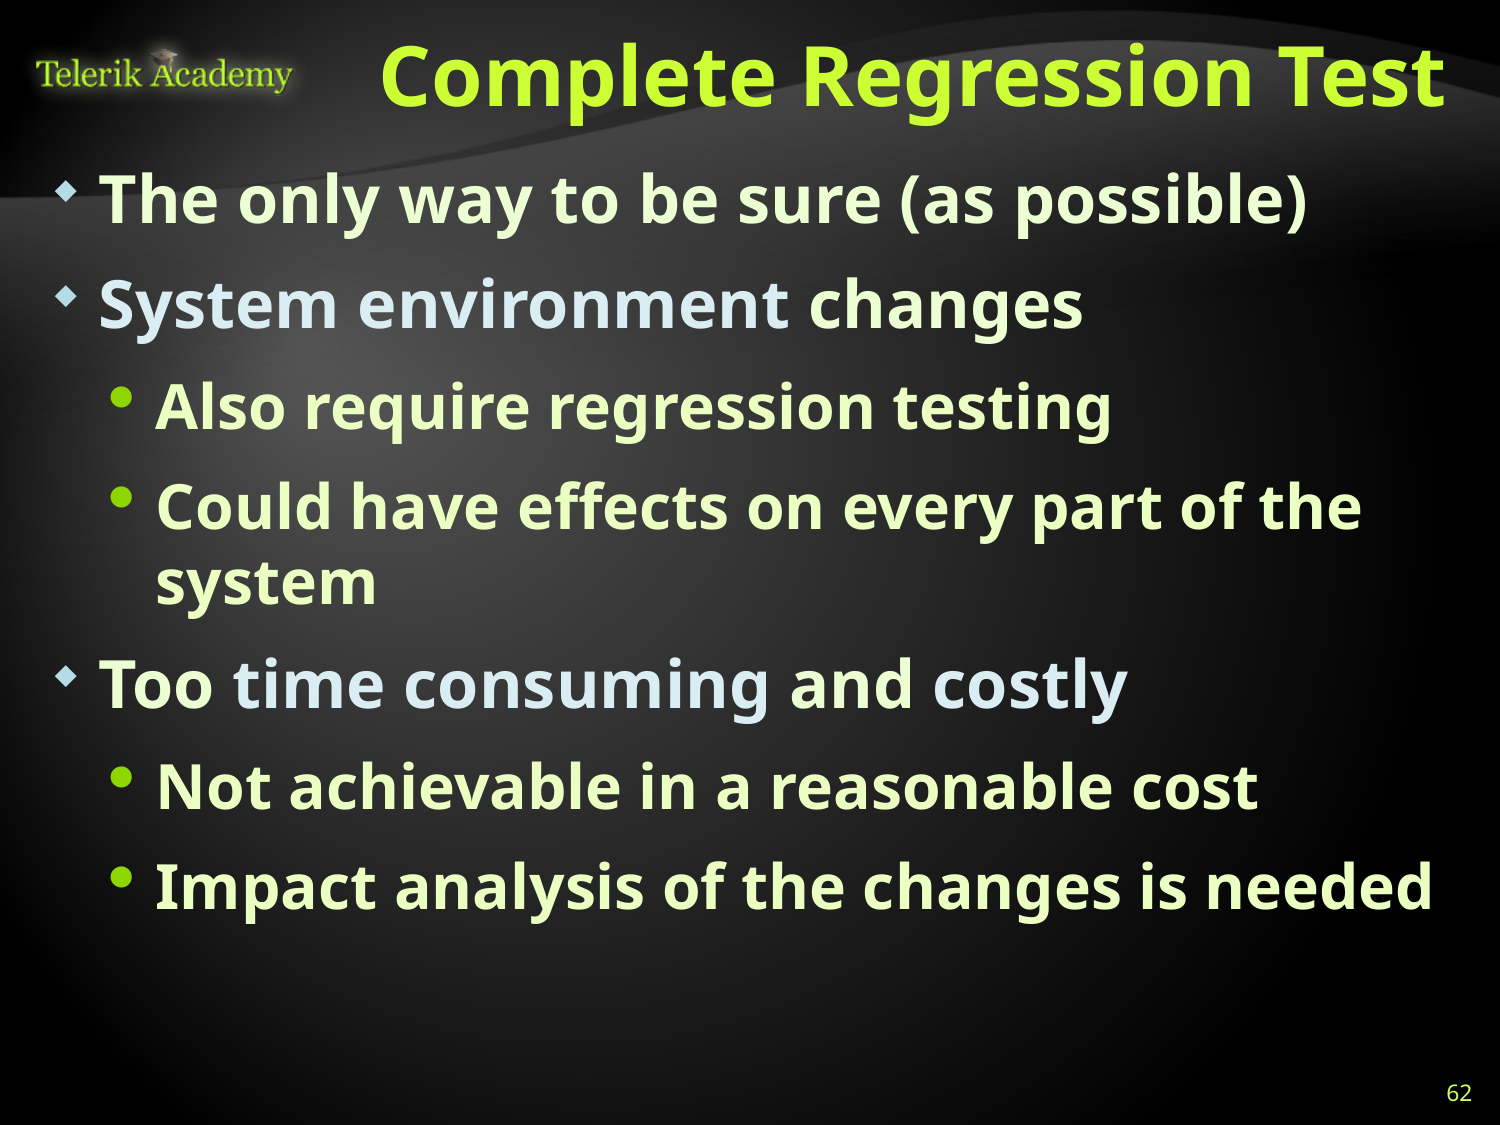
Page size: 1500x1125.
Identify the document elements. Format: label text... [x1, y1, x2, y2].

picture [0, 0, 1500, 1125]
list The only way to be sure (as possible) System environment changes Also require regression testing Could have effects on every part of the system Too time consuming and costly Not achievable in a reasonable cost Impact analysis of the changes is needed [37, 149, 1463, 1100]
title Complete Regression Test [300, 12, 1463, 149]
slide_number 62 [1412, 1074, 1488, 1113]
